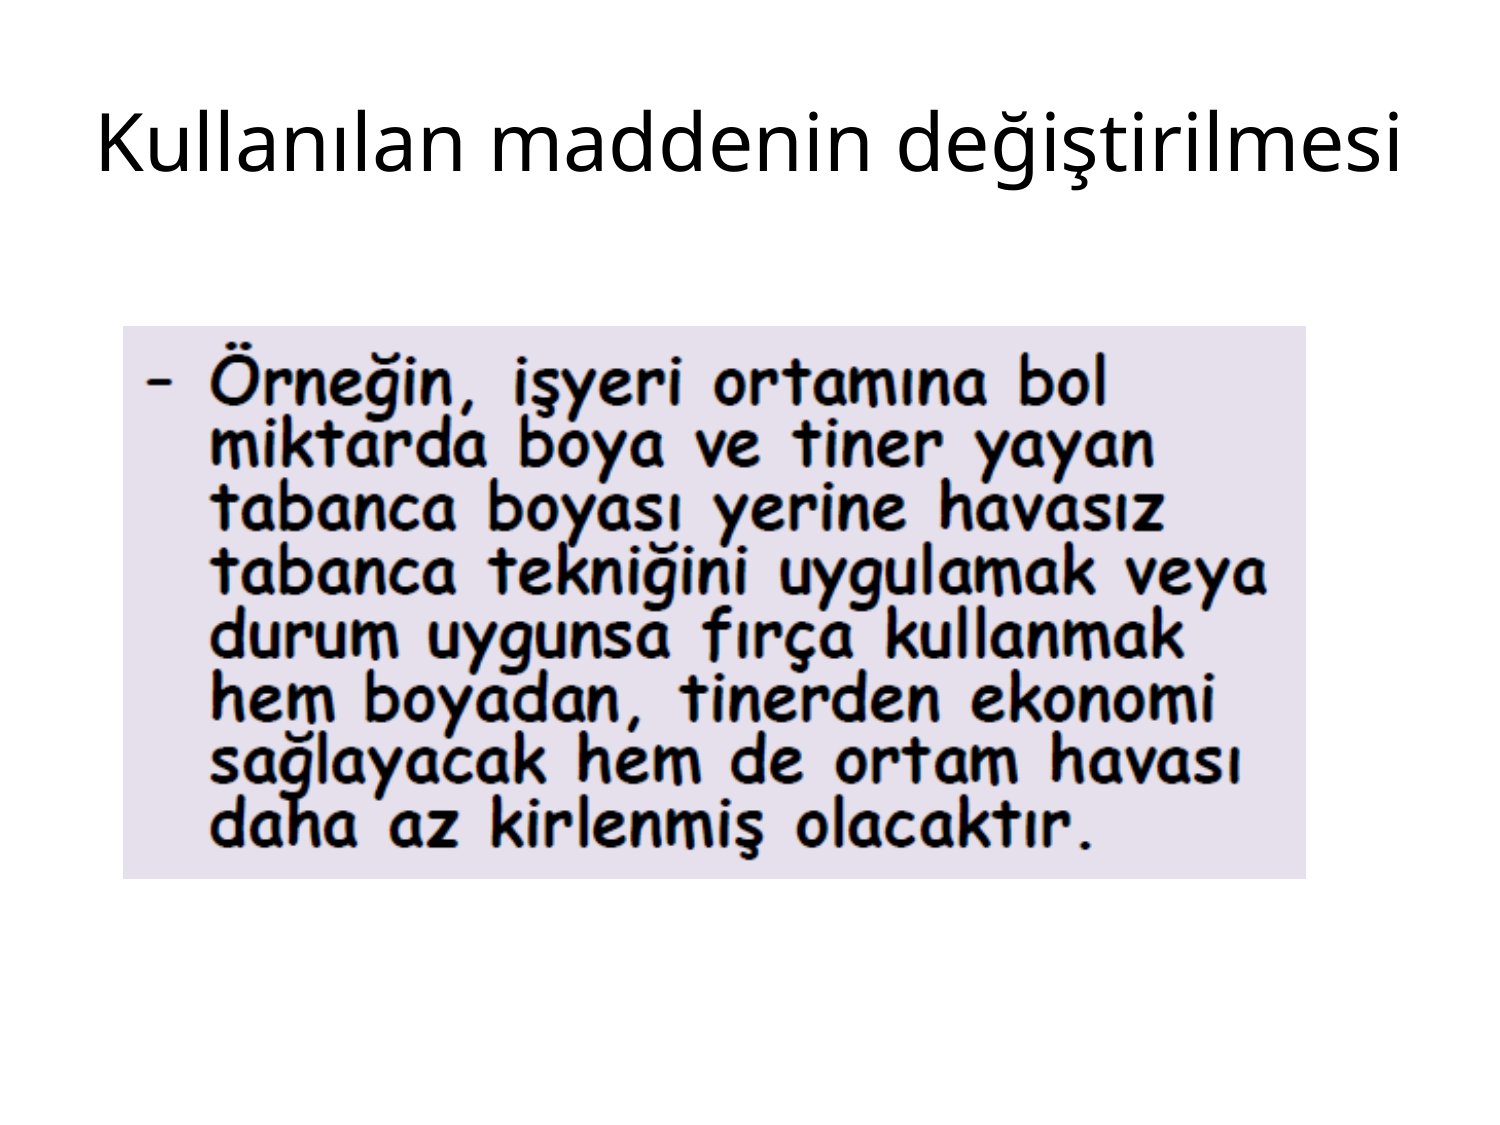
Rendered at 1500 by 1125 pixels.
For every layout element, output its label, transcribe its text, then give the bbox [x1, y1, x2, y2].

title Kullanılan maddenin değiştirilmesi [75, 45, 1425, 233]
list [123, 325, 1306, 880]
